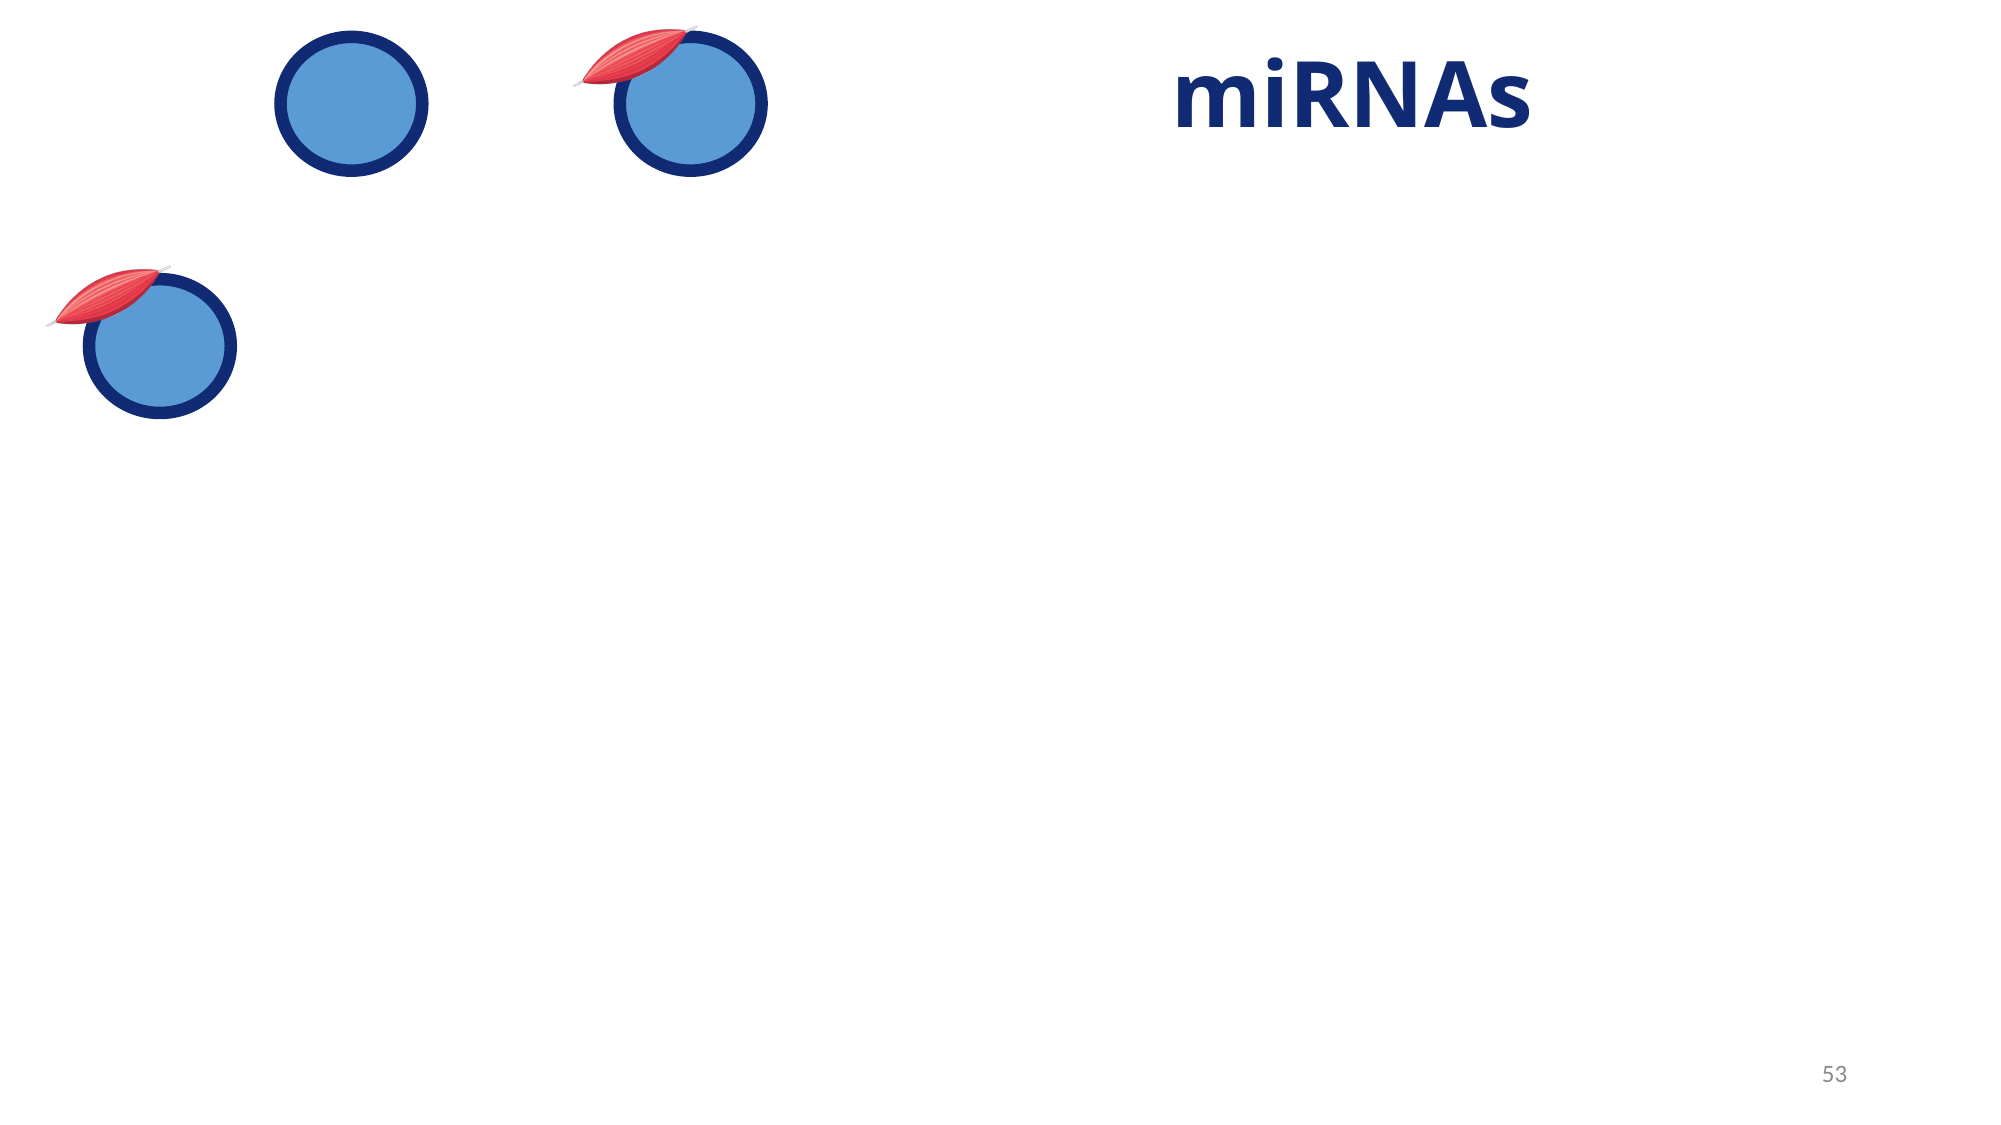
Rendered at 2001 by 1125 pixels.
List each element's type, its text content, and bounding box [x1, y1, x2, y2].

slide_number 53 [1412, 1042, 1863, 1103]
picture [565, 9, 705, 103]
text_box [87, 280, 232, 415]
text_box [618, 37, 763, 172]
picture [38, 249, 178, 343]
text_box [279, 35, 424, 172]
text_box miRNAs [1156, 41, 1823, 171]
